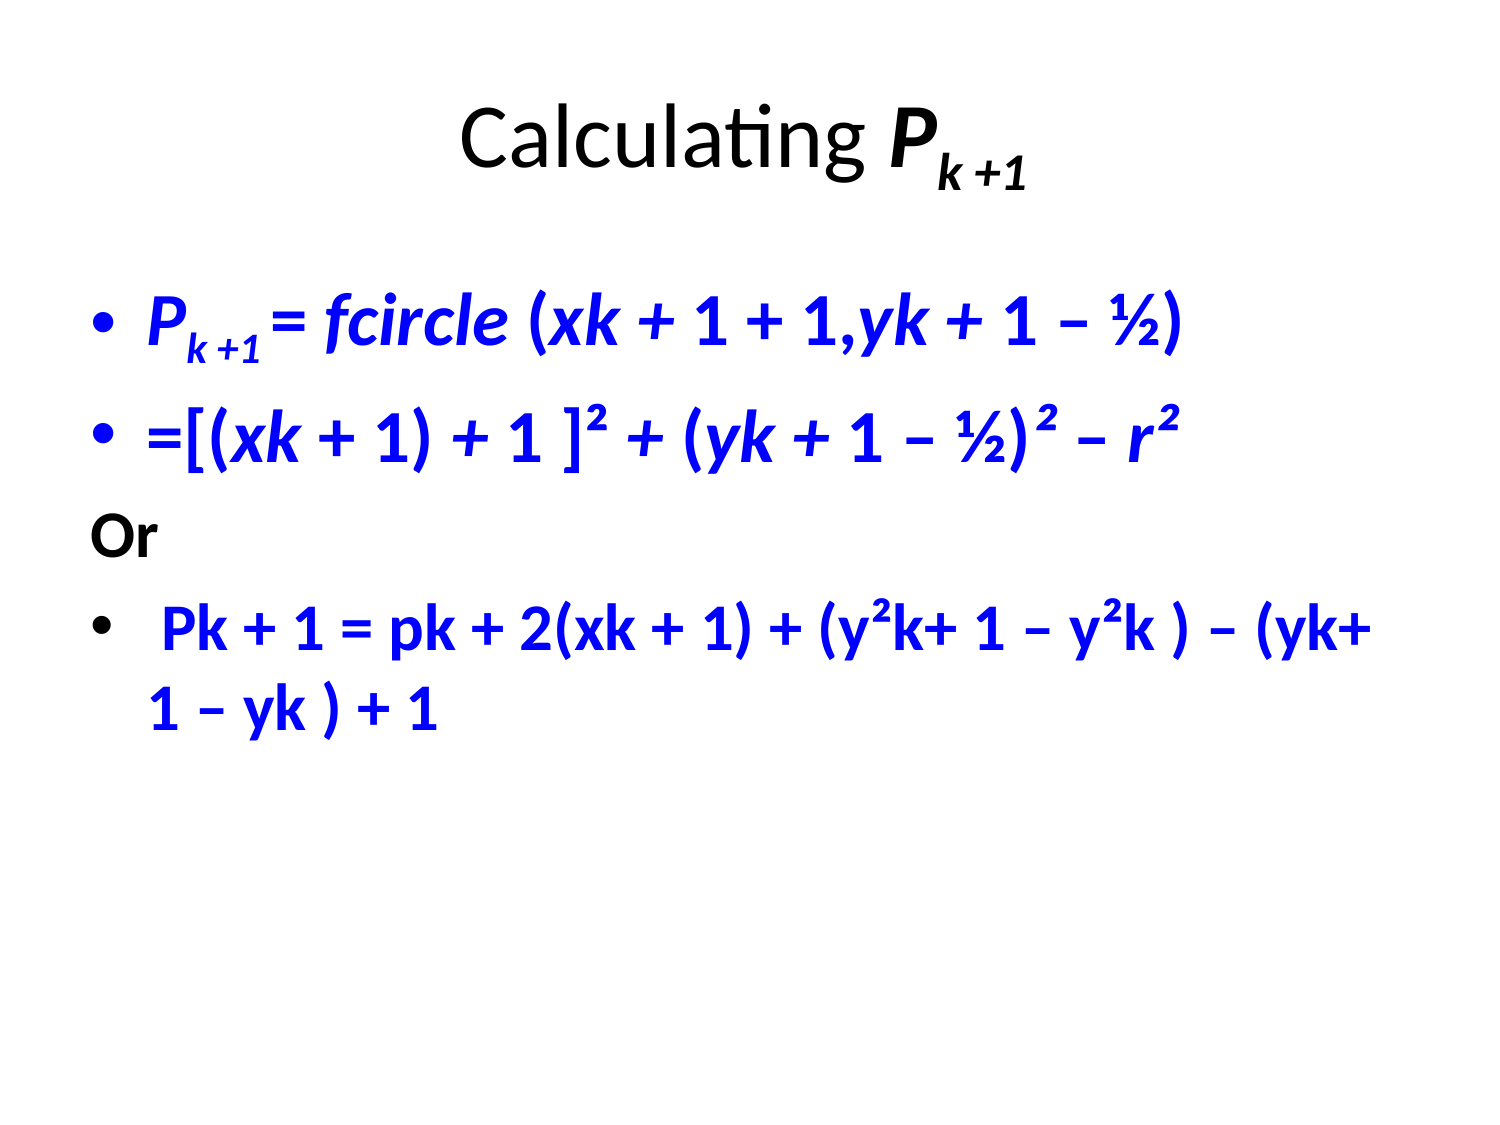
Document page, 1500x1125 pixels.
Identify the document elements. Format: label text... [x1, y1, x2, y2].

list Pk +1 = fcircle (xk + 1 + 1,yk + 1 – ½) =[(xk + 1) + 1 ]² + (yk + 1 – ½)² – r² Or Pk + 1 = pk + 2(xk + 1) + (y²k+ 1 – y²k ) – (yk+ 1 – yk ) + 1 [75, 262, 1425, 1005]
title Calculating Pk +1 [75, 45, 1425, 233]
